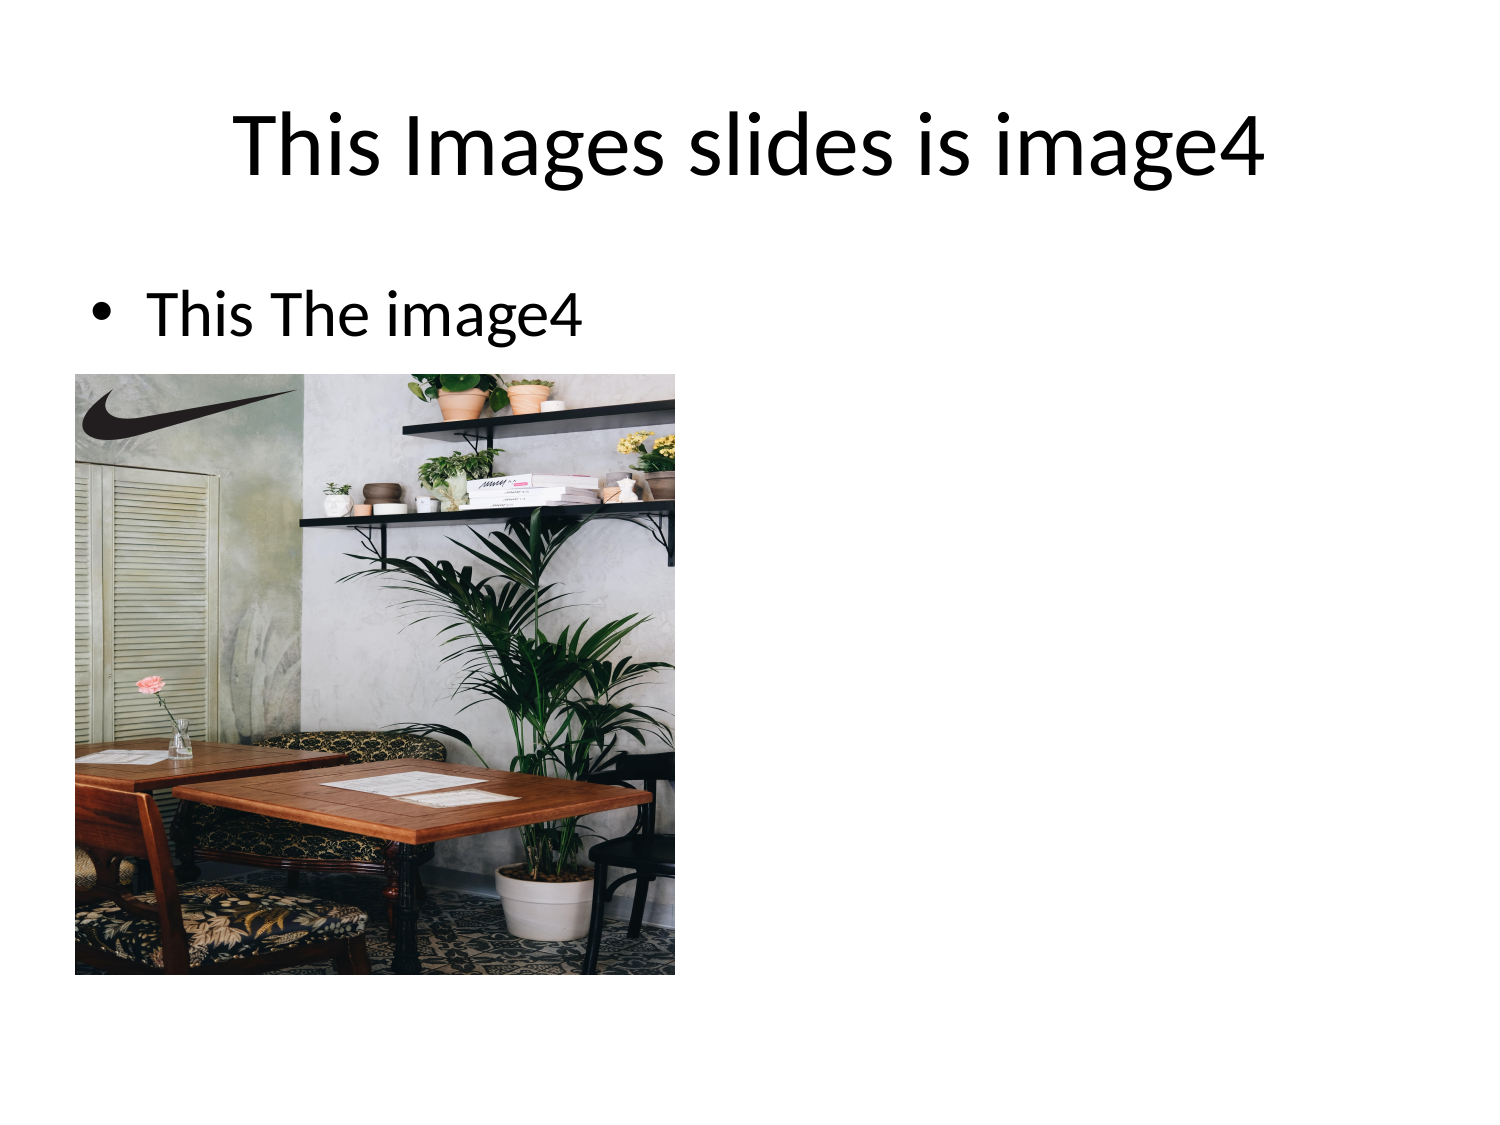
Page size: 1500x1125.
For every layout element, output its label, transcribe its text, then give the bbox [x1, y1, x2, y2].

picture [74, 374, 676, 976]
title This Images slides is image4 [75, 45, 1425, 233]
list This The image4 [75, 262, 1425, 1005]
